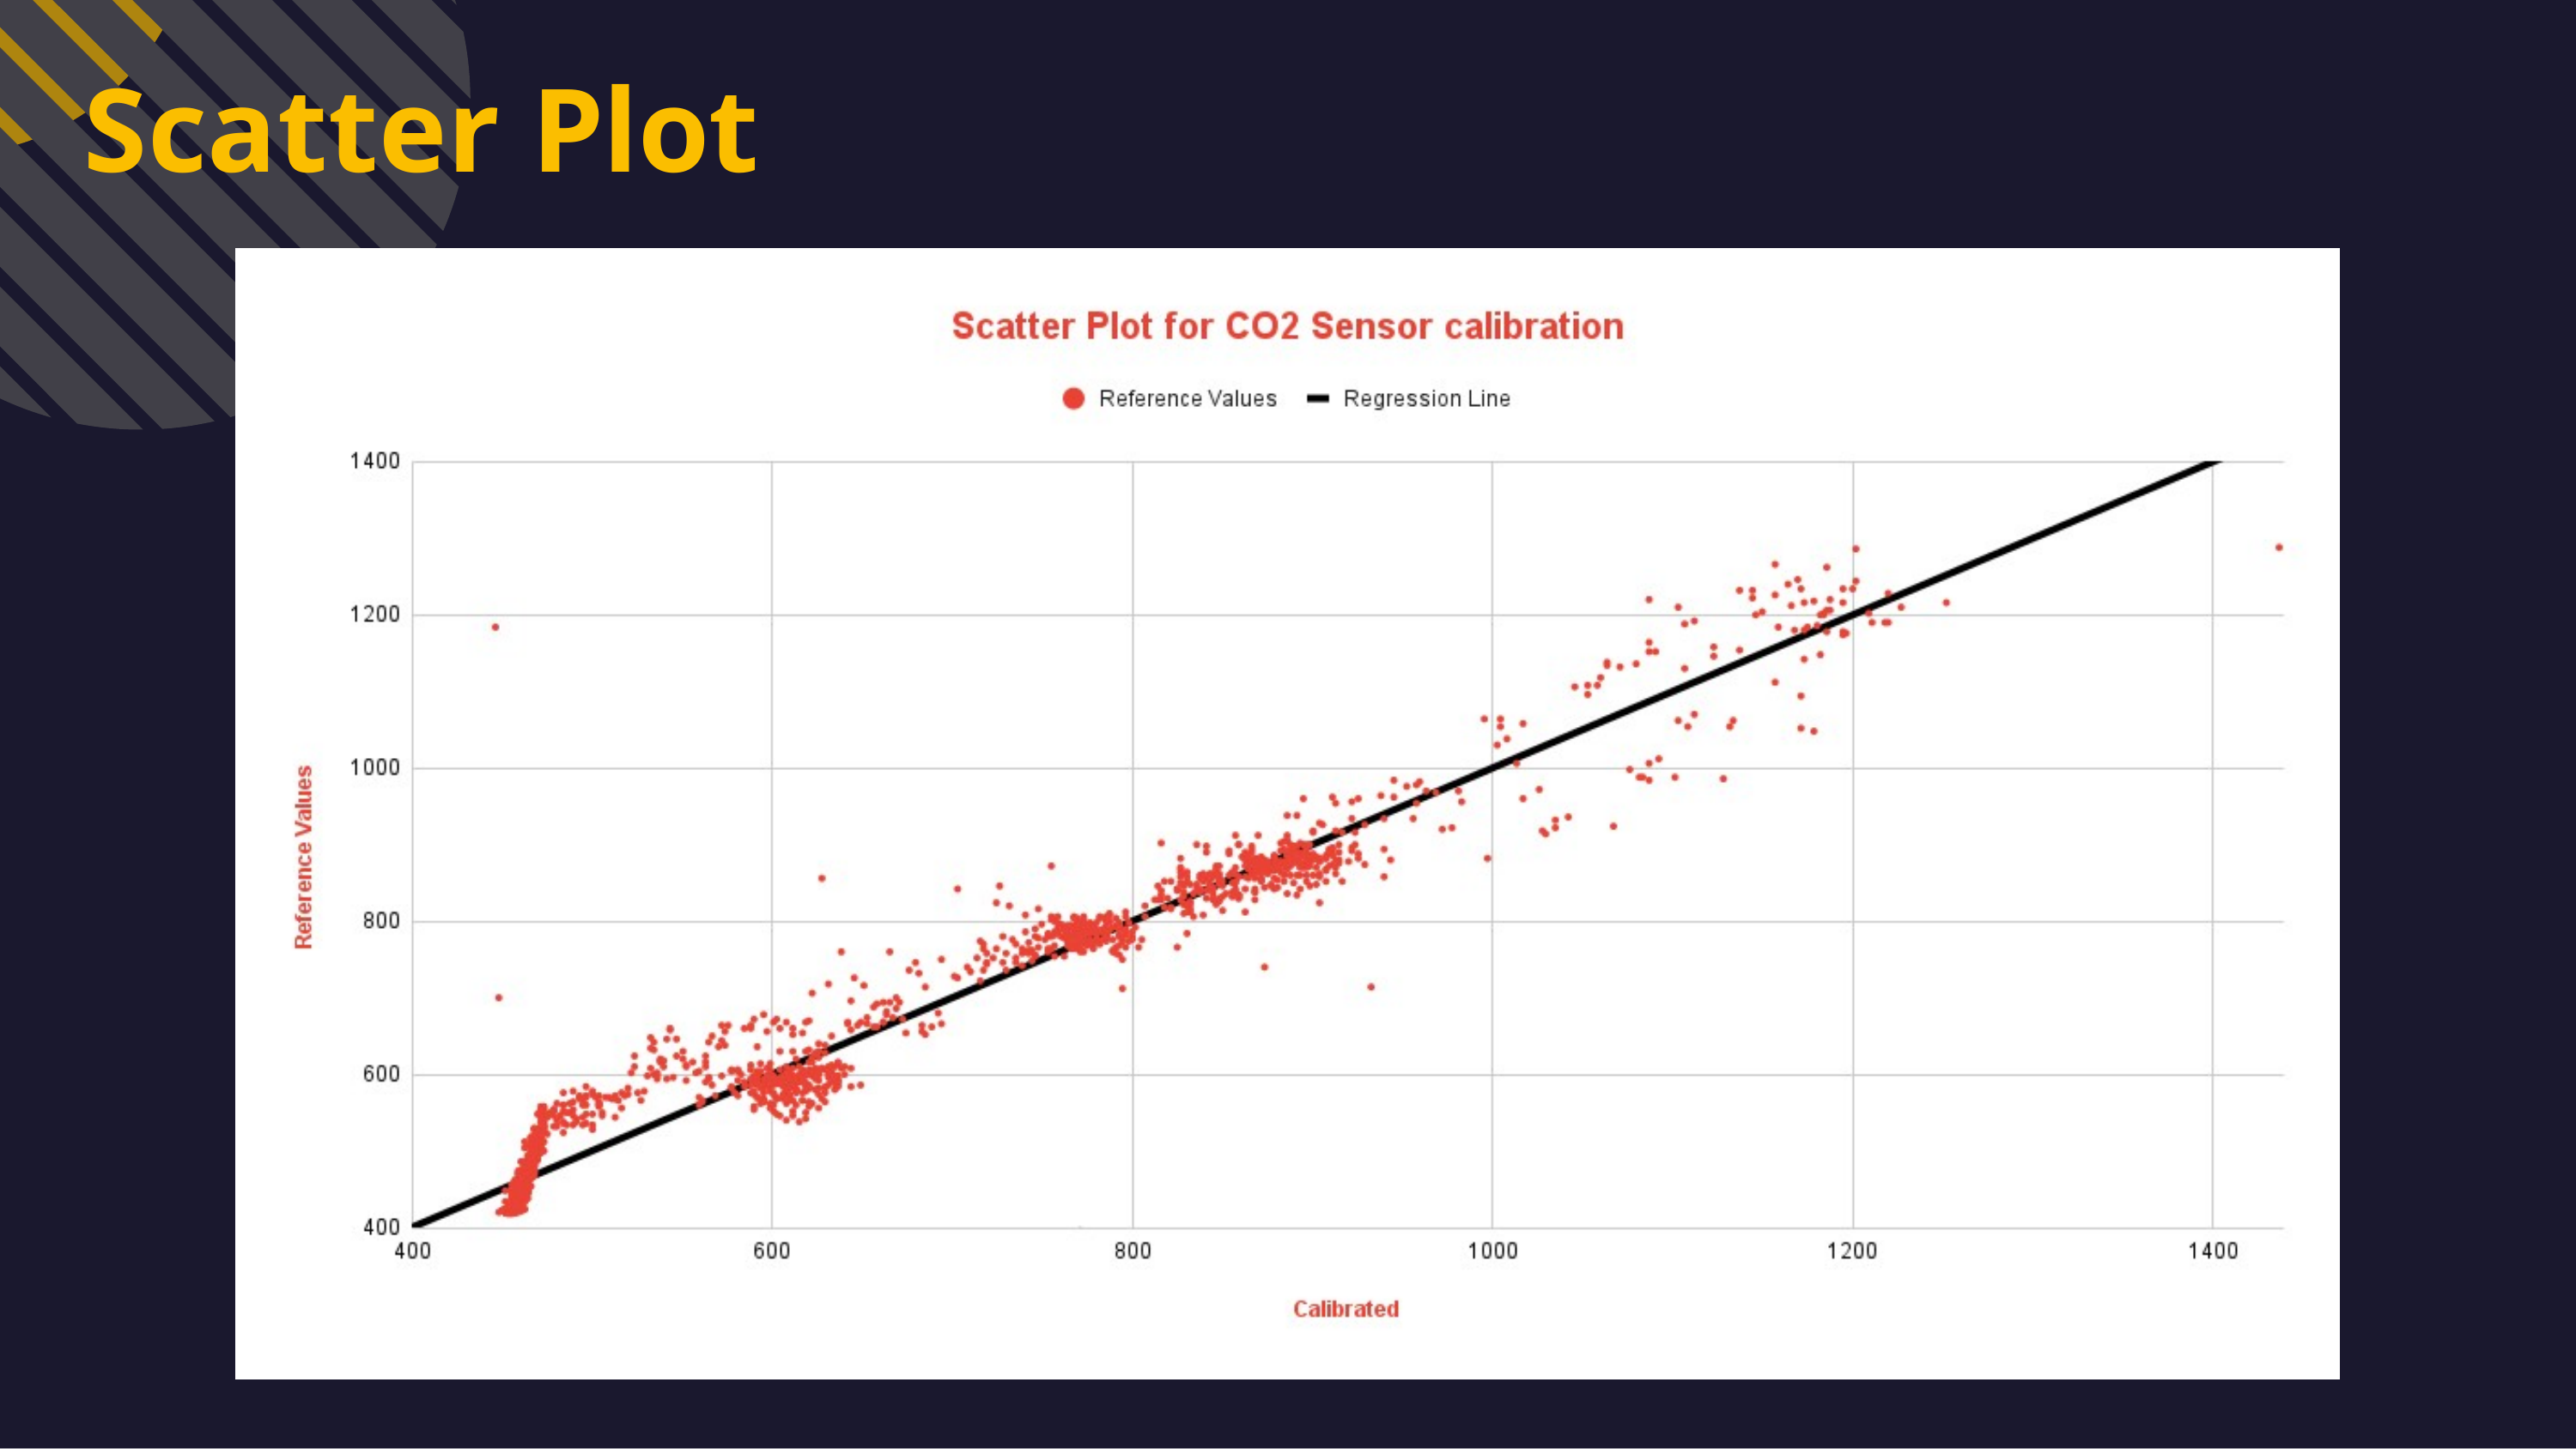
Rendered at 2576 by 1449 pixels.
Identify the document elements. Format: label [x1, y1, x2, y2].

text_box [0, 0, 2341, 1379]
text_box [0, 0, 2576, 1449]
